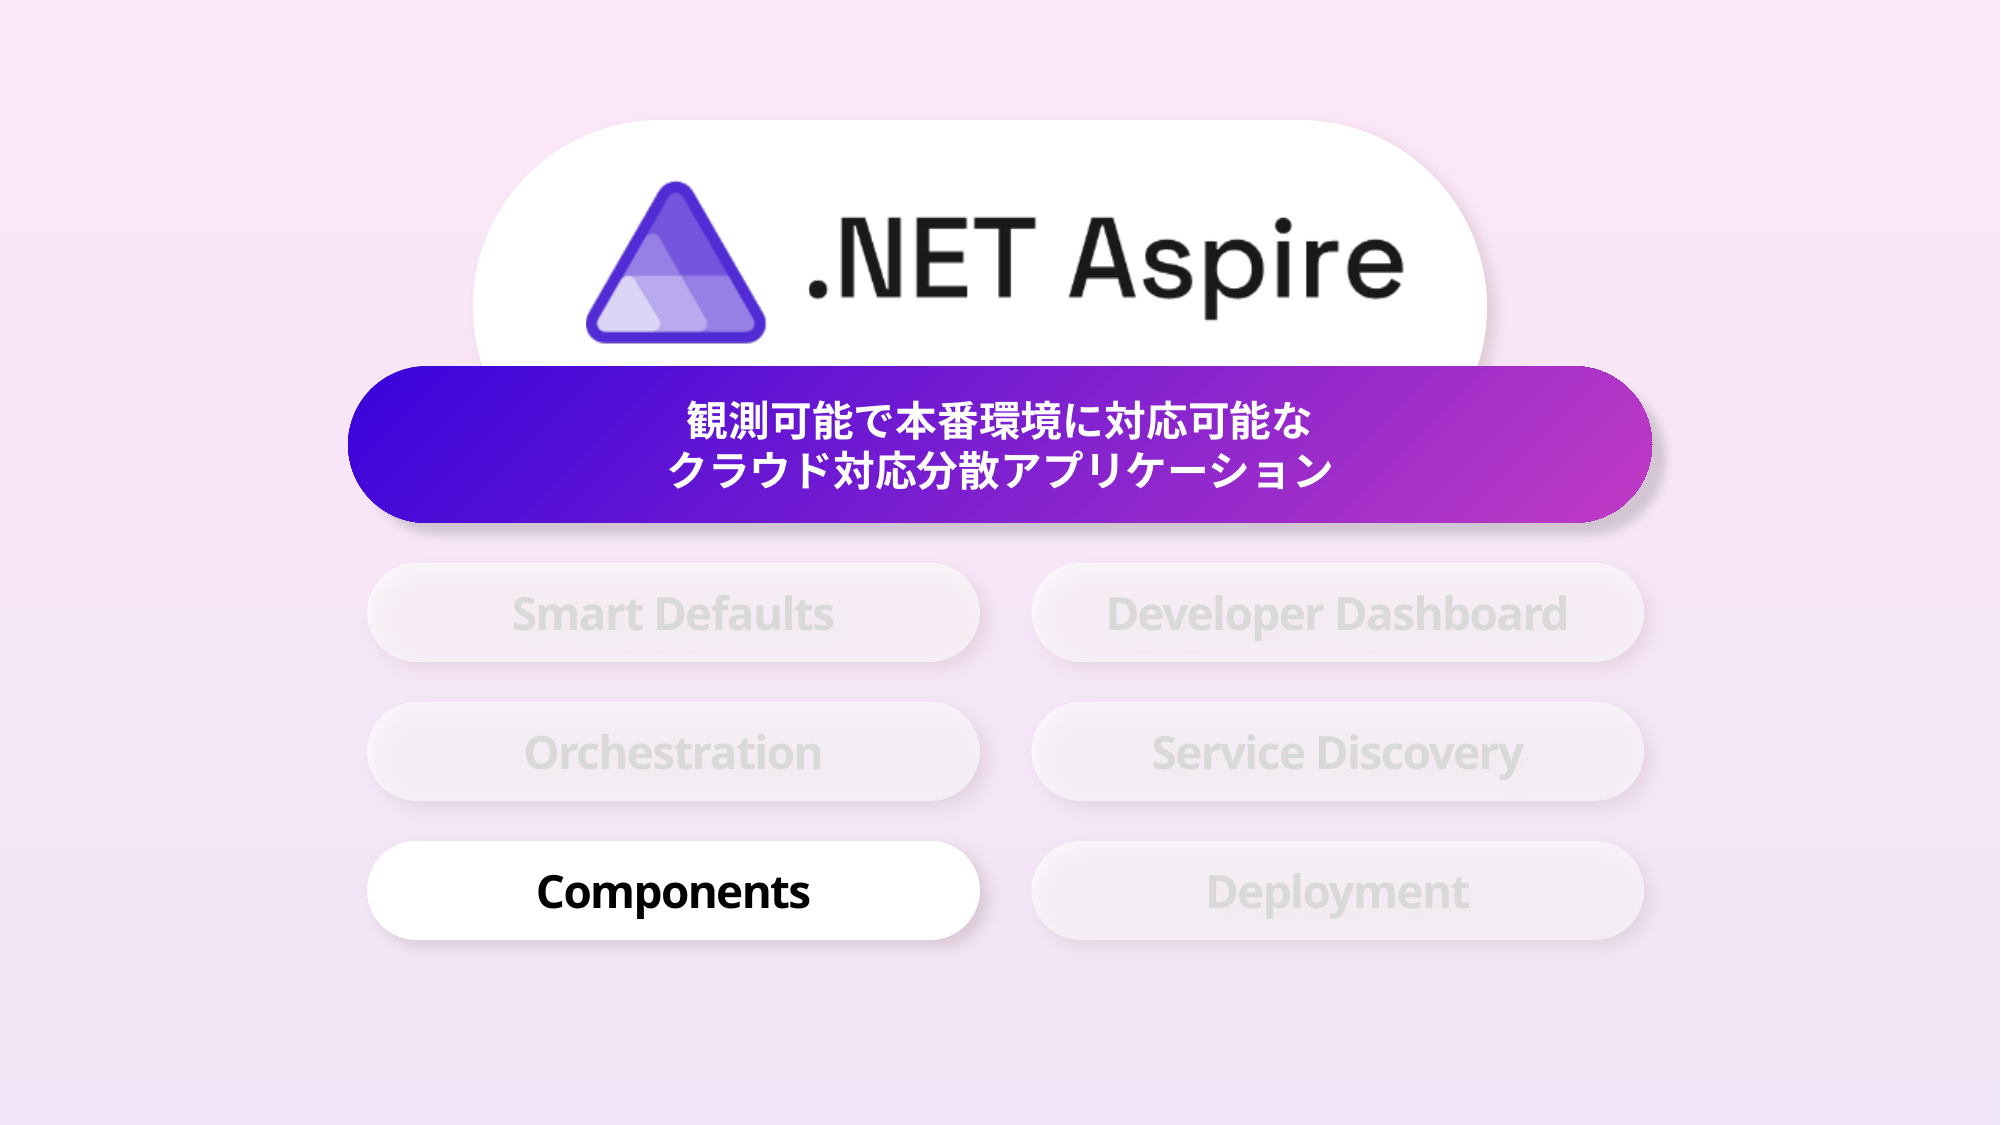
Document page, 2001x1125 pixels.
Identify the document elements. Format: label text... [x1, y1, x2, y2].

text_box Components [367, 840, 980, 940]
picture [585, 156, 1477, 397]
text_box 観測可能で本番環境に対応可能な クラウド対応分散アプリケーション [348, 366, 1653, 523]
text_box [1477, 246, 1488, 366]
text_box Service Discovery [1031, 701, 1645, 801]
text_box Smart Defaults [367, 562, 980, 662]
text_box Developer Dashboard [1031, 562, 1645, 662]
text_box Orchestration [367, 701, 980, 801]
text_box [472, 120, 1411, 366]
text_box Deployment [1031, 840, 1645, 940]
